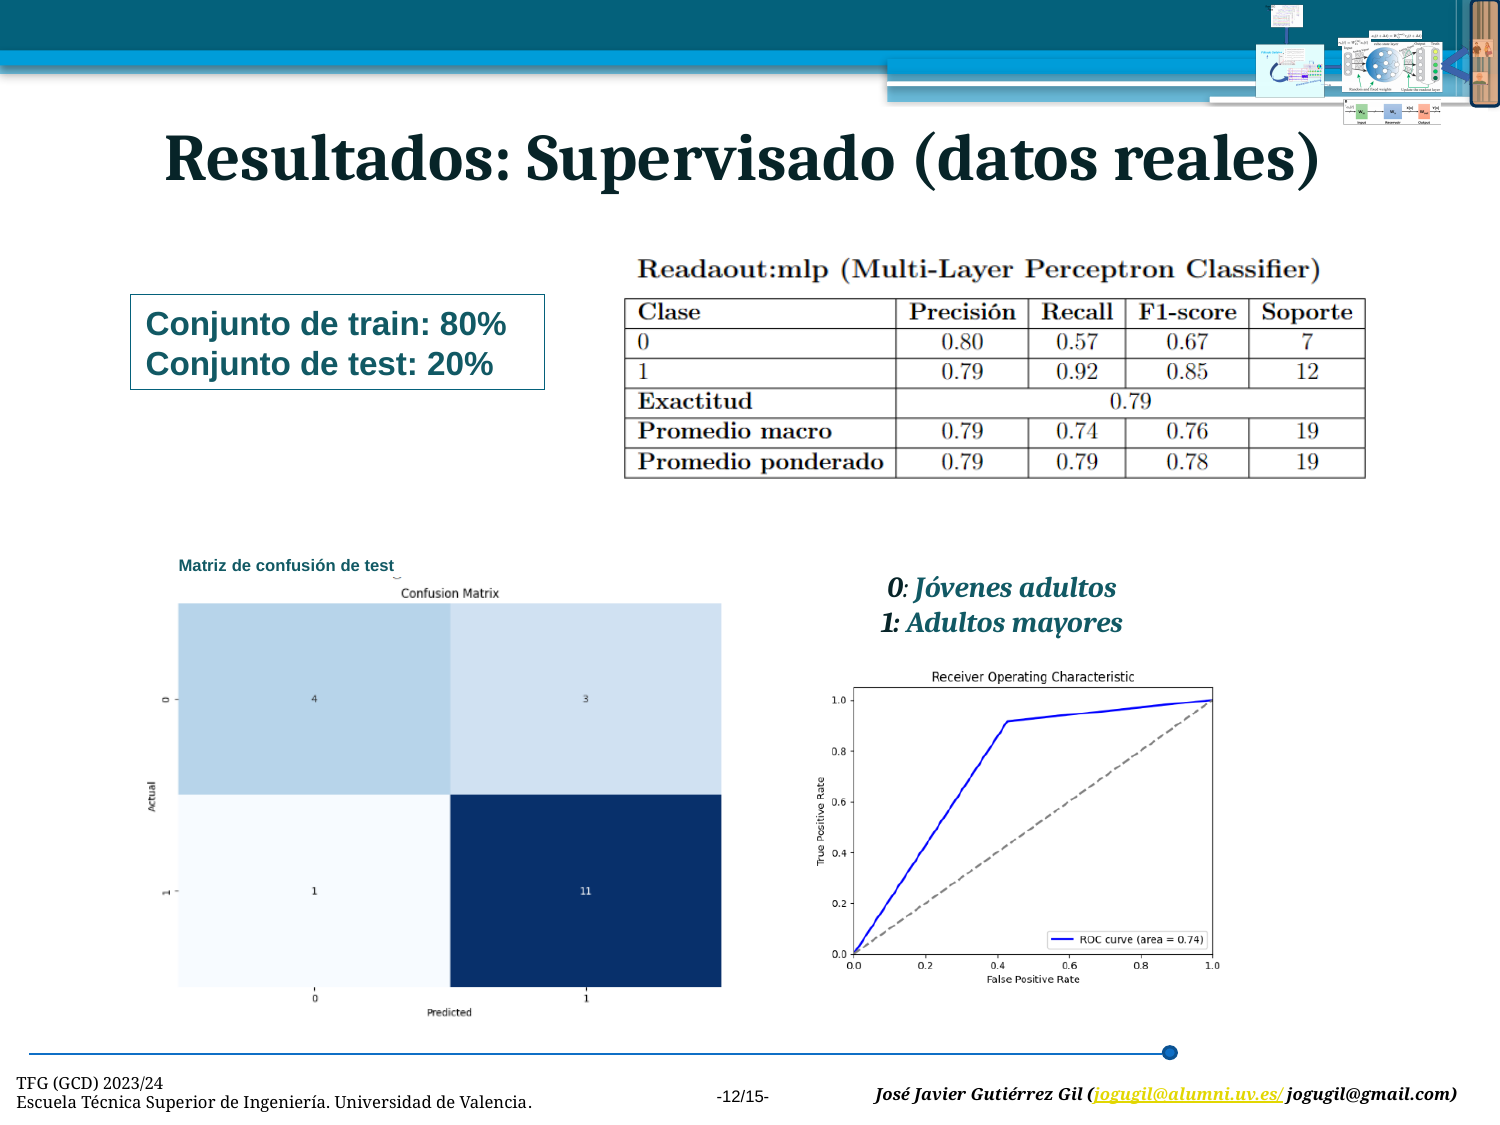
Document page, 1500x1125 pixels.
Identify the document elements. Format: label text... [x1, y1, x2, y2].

text_box Resultados: Supervisado (datos reales) [0, 105, 1490, 203]
picture [145, 576, 742, 1019]
picture [619, 240, 1371, 481]
text_box José Javier Gutiérrez Gil (jogugil@alumni.uv.es/ jogugil@gmail.com) [950, 1057, 1473, 1125]
text_box -12/15- [693, 1078, 798, 1114]
text_box Matriz de confusión de test [163, 547, 694, 574]
picture [1242, 0, 1500, 131]
text_box 0: Jóvenes adultos 1: Adultos mayores [840, 559, 1164, 647]
text_box TFG (GCD) 2023/24 Escuela Técnica Superior de Ingeniería. Universidad de Valencia. [1, 1059, 606, 1125]
text_box [1161, 1045, 1178, 1057]
picture [800, 660, 1227, 991]
text_box Conjunto de train: 80% Conjunto de test: 20% [130, 294, 545, 390]
